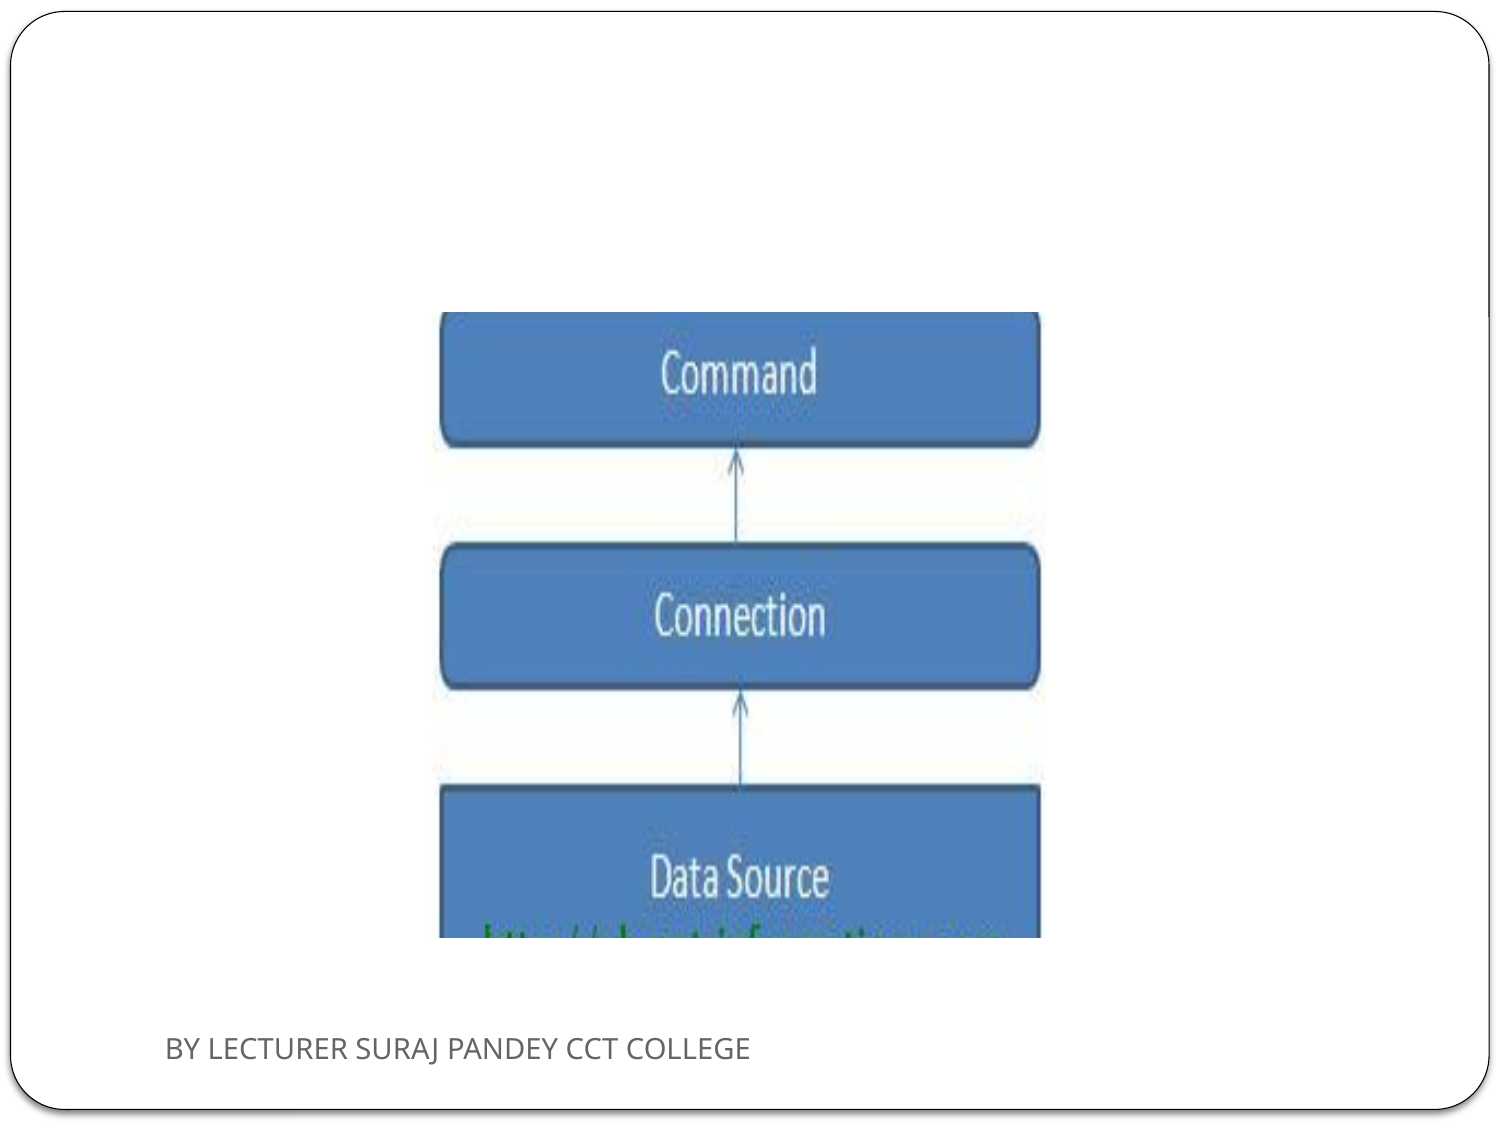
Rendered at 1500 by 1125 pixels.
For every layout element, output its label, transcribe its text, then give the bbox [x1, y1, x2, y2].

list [424, 312, 1067, 938]
footer BY LECTURER SURAJ PANDEY CCT COLLEGE [150, 1012, 800, 1088]
